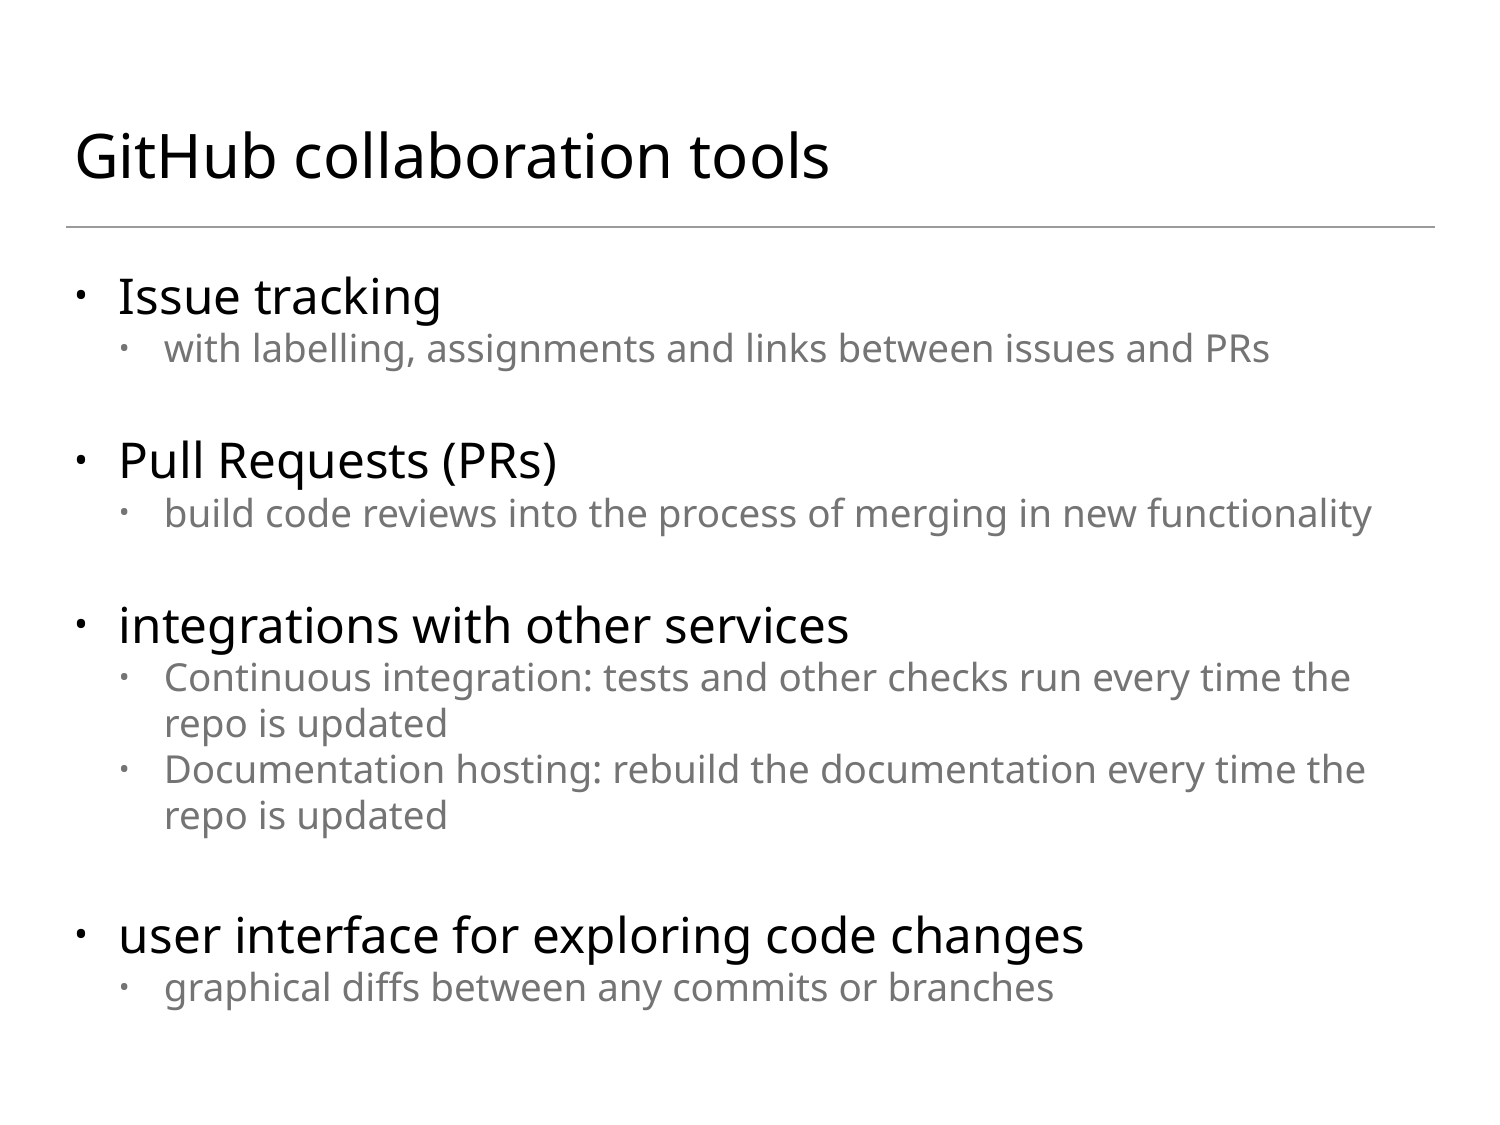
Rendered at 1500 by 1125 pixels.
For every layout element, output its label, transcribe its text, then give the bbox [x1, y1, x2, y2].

list Issue tracking with labelling, assignments and links between issues and PRs Pull Requests (PRs) build code reviews into the process of merging in new functionality integrations with other services Continuous integration: tests and other checks run every time the repo is updated Documentation hosting: rebuild the documentation every time the repo is updated user interface for exploring code changes graphical diffs between any commits or branches [65, 255, 1435, 1026]
title GitHub collaboration tools [65, 37, 1435, 200]
